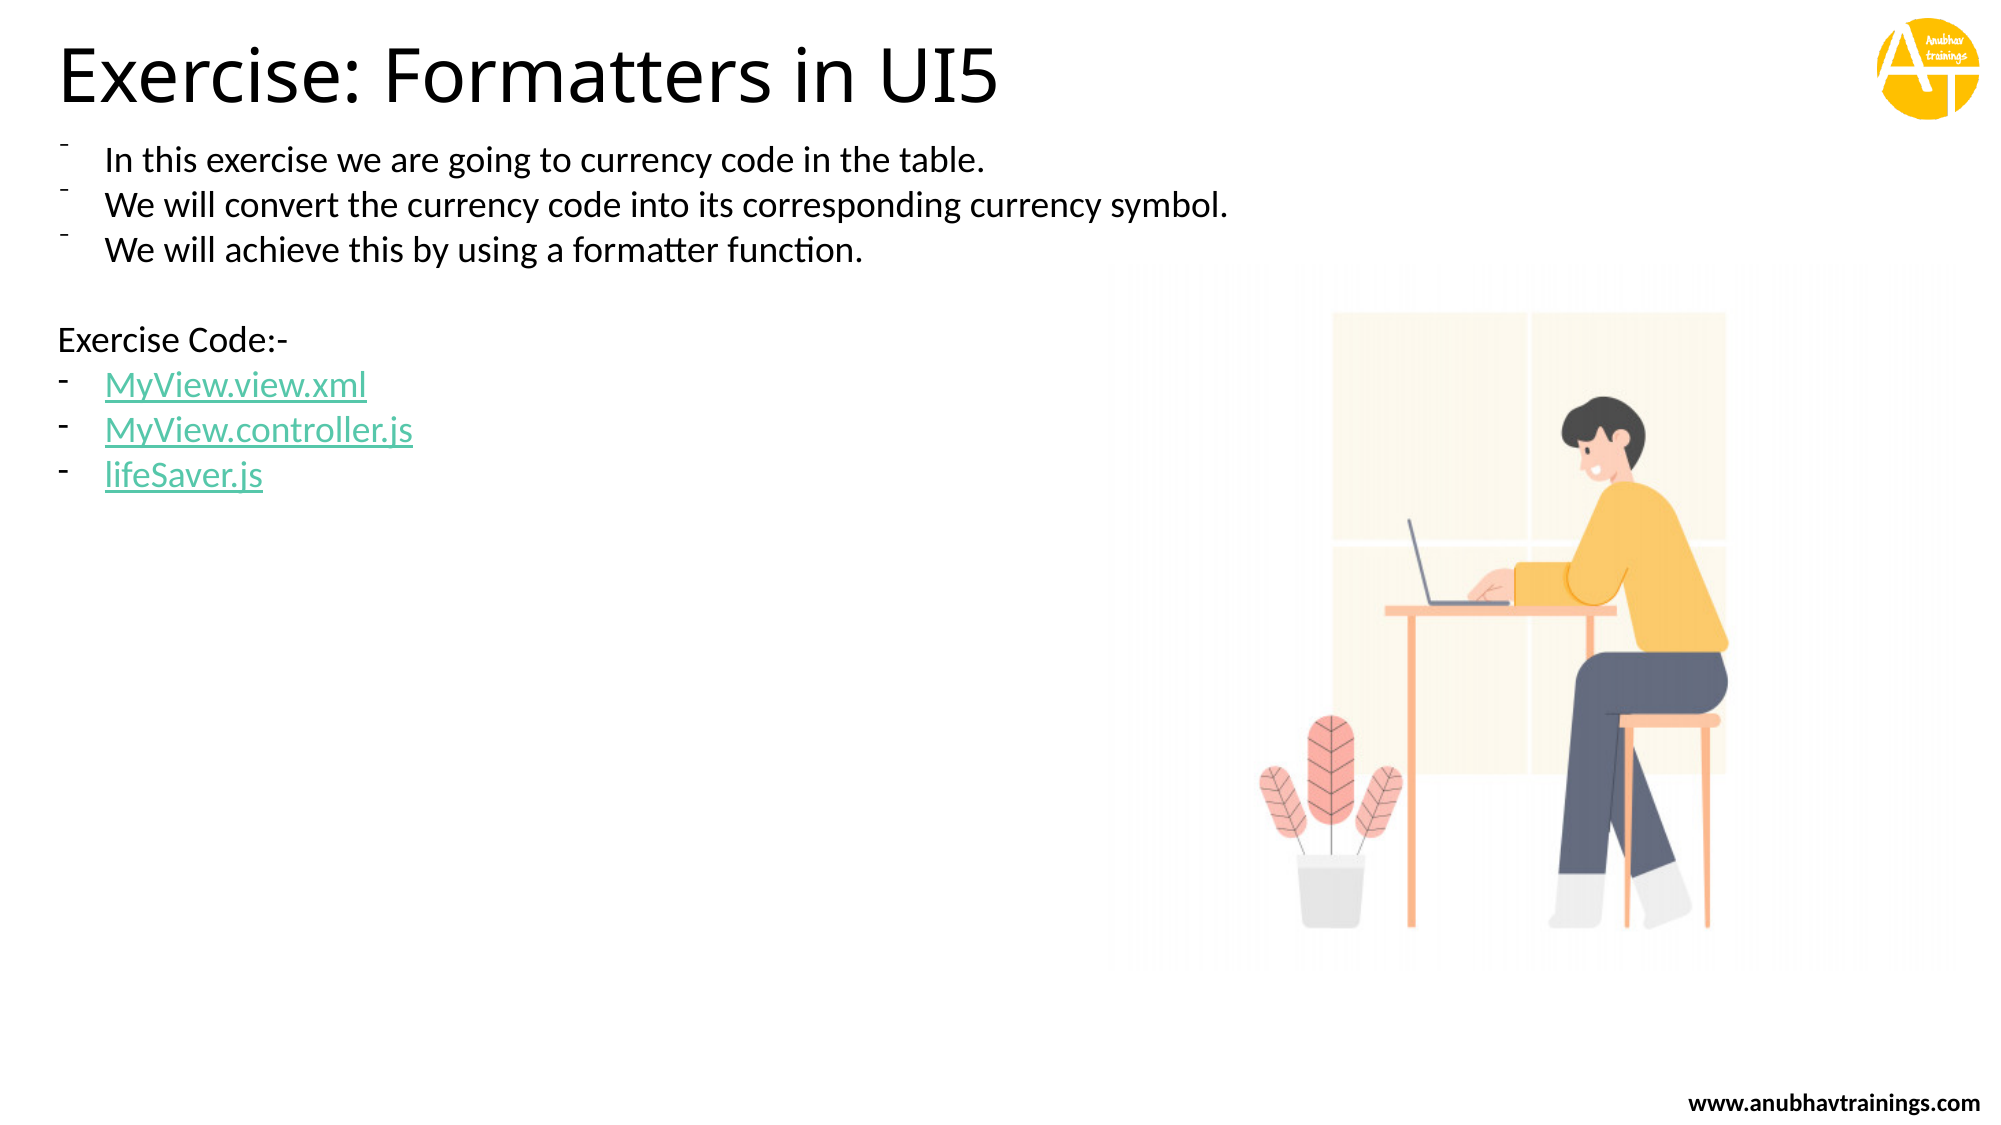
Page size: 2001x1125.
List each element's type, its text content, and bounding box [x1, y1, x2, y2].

text_box In this exercise we are going to currency code in the table. We will convert the currency code into its corresponding currency symbol. We will achieve this by using a formatter function. Exercise Code:- MyView.view.xml MyView.controller.js lifeSaver.js [42, 127, 1874, 503]
footer www.anubhavtrainings.com [1669, 1089, 2000, 1114]
picture [1866, 11, 1985, 128]
text_box Exercise: Formatters in UI5 [42, 30, 1319, 127]
picture [1101, 264, 1958, 971]
